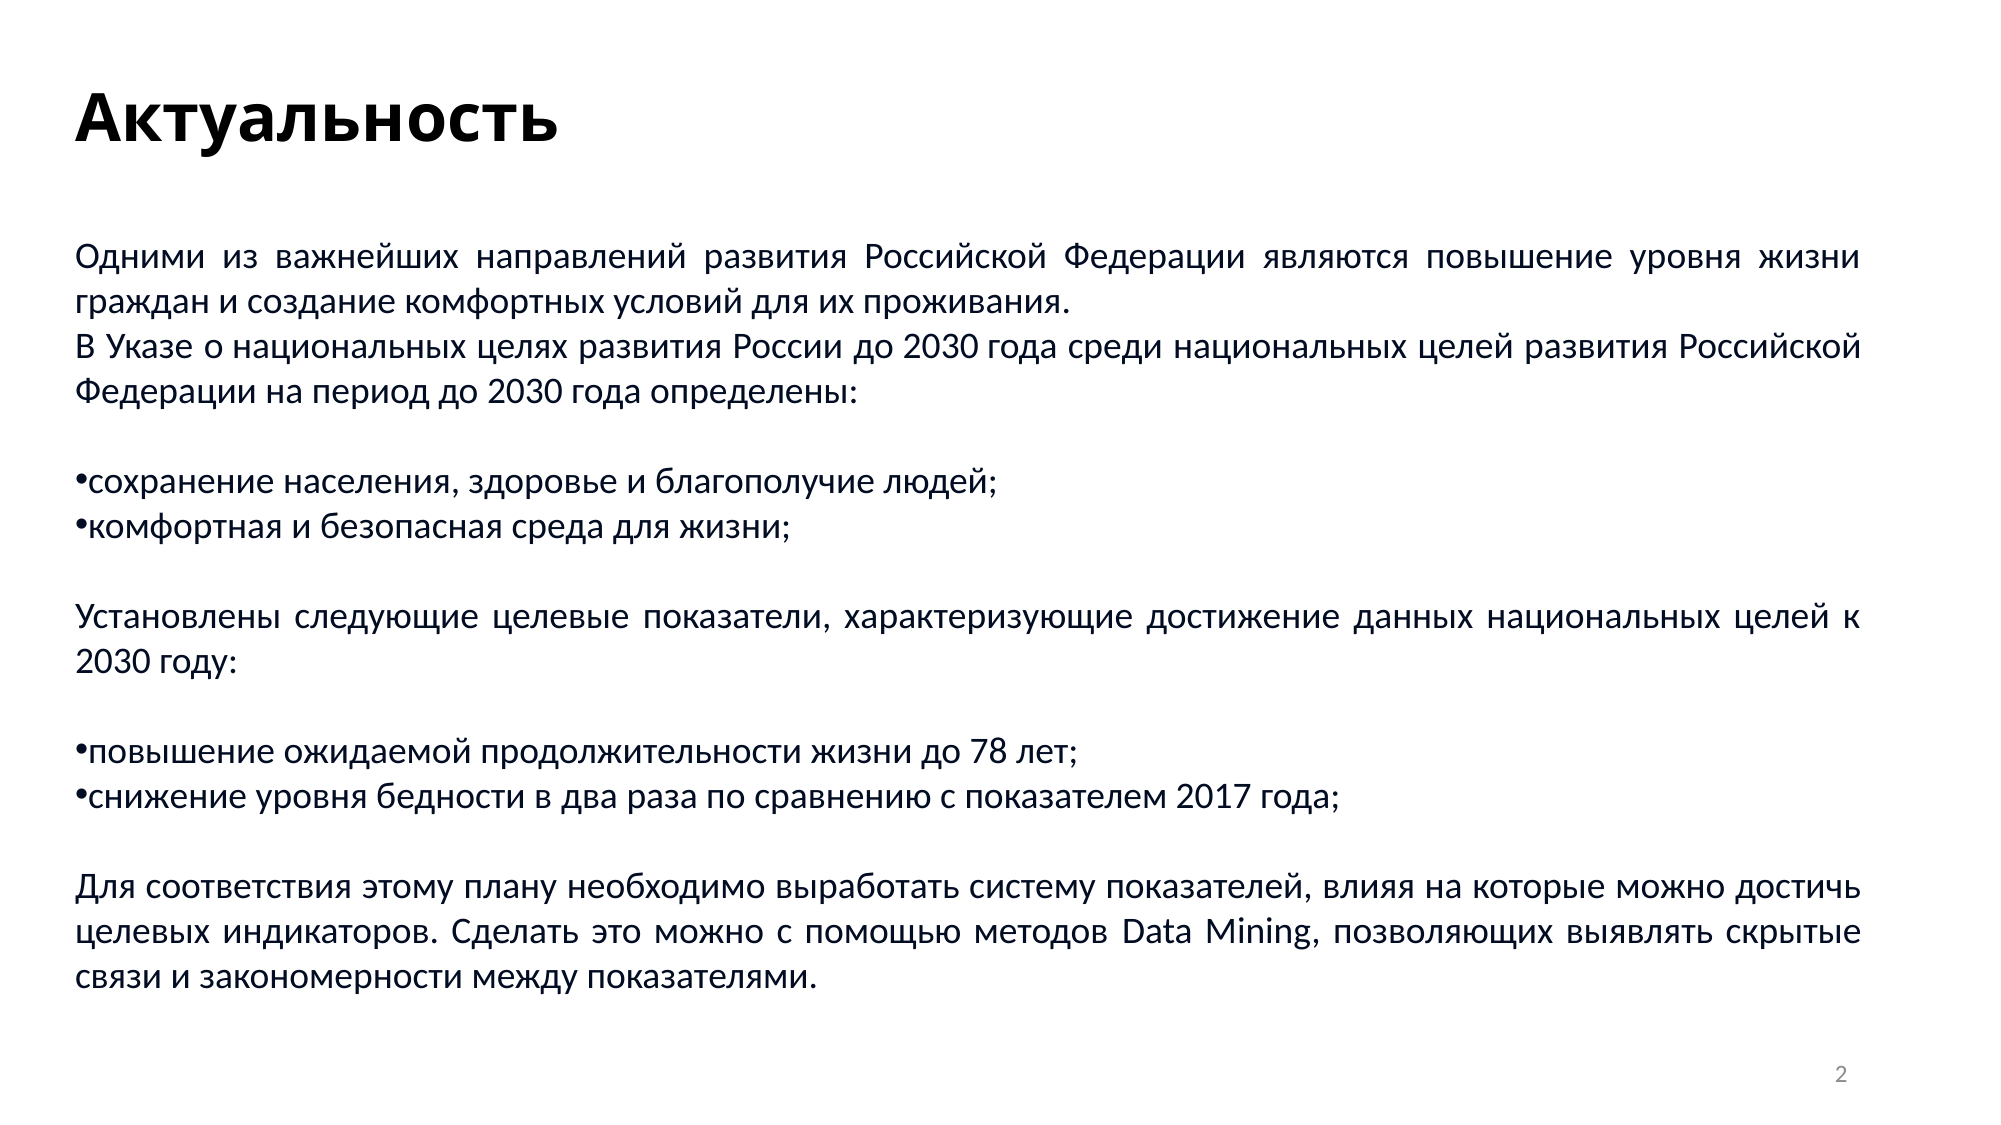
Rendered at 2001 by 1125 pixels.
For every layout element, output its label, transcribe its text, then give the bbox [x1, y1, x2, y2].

title Актуальность [60, 59, 1863, 181]
slide_number 2 [1412, 1042, 1863, 1103]
text_box Одними из важнейших направлений развития Российской Федерации являются повышение уровня жизни граждан и создание комфортных условий для их проживания. В Указе о национальных целях развития России до 2030 года среди национальных целей развития Российской Федерации на период до 2030 года определены: сохранение населения, здоровье и благополучие людей; комфортная и безопасная среда для жизни; Установлены следующие целевые показатели, характеризующие достижение данных национальных целей к 2030 году: повышение ожидаемой продолжительности жизни до 78 лет; снижение уровня бедности в два раза по сравнению с показателем 2017 года; Для соответствия этому плану необходимо выработать систему показателей, влияя на которые можно достичь целевых индикаторов. Сделать это можно с помощью методов Data Mining, позволяющих выявлять скрытые связи и закономерности между показателями. [60, 223, 1878, 1004]
